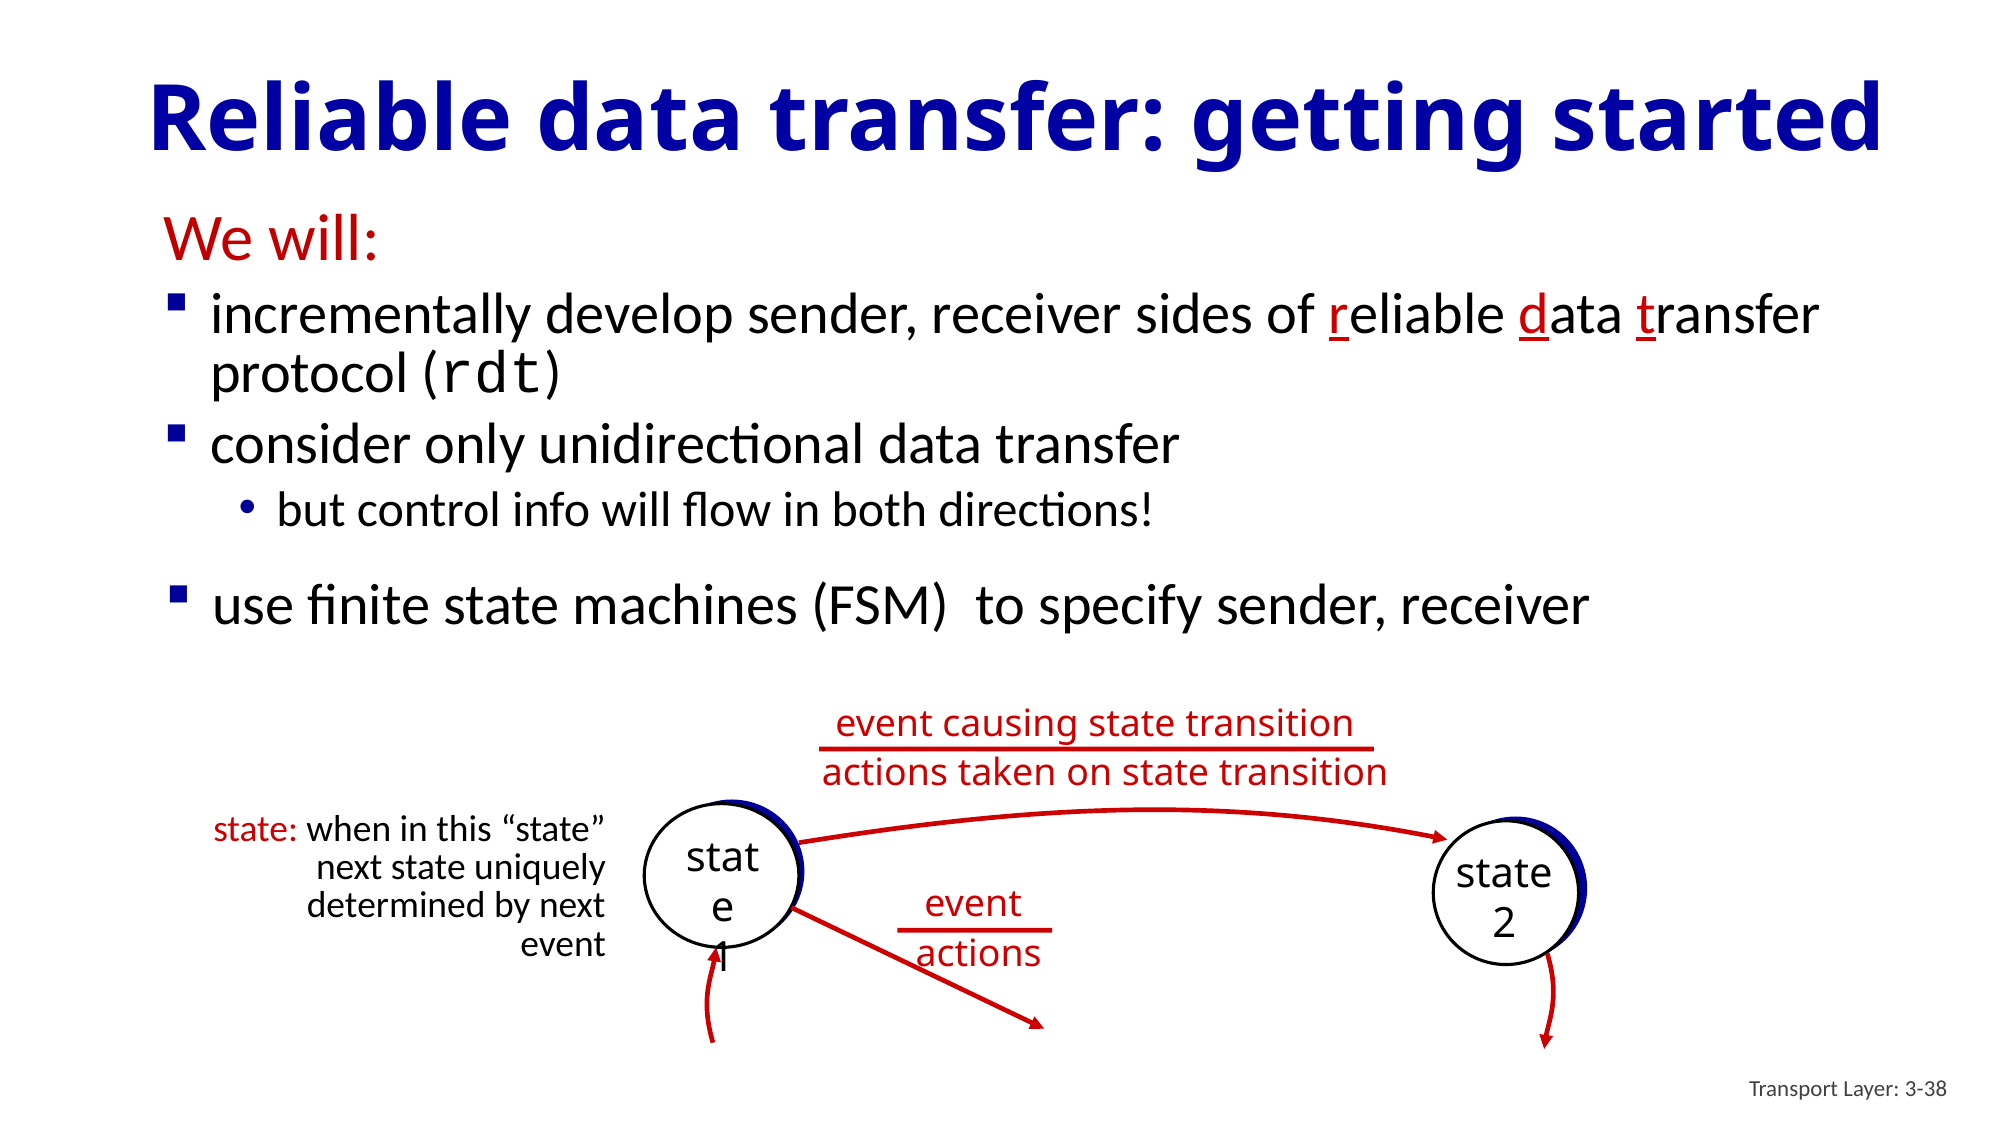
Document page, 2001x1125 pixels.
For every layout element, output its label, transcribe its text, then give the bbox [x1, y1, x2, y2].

text_box [783, 831, 799, 920]
text_box [783, 908, 794, 923]
text_box [1433, 862, 1440, 923]
text_box [1468, 954, 1544, 965]
text_box actions [900, 921, 1057, 982]
text_box [1539, 953, 1554, 1049]
text_box [706, 947, 721, 1043]
text_box [1485, 816, 1567, 838]
text_box use finite state machines (FSM) to specify sender, receiver [150, 569, 1965, 659]
slide_number Transport Layer: 3-38 [1512, 1056, 1963, 1117]
text_box [946, 982, 1045, 1029]
text_box event [909, 871, 1037, 921]
text_box actions taken on state transition [807, 740, 1404, 800]
text_box [1458, 820, 1554, 838]
text_box [644, 829, 662, 922]
text_box [703, 799, 805, 908]
title Reliable data transfer: getting started [131, 47, 1952, 195]
text_box state: when in this “state” next state uniquely determined by next event [166, 803, 621, 1007]
text_box [1568, 839, 1588, 938]
text_box We will: incrementally develop sender, receiver sides of reliable data transfer protocol (rdt) consider only unidirectional data transfer but control info will flow in both directions! [148, 198, 1963, 749]
text_box [1568, 855, 1579, 930]
text_box state 1 [662, 822, 783, 988]
text_box [669, 803, 774, 822]
text_box event causing state transition [820, 691, 1370, 740]
text_box [798, 809, 1446, 844]
text_box state 2 [1440, 838, 1568, 954]
